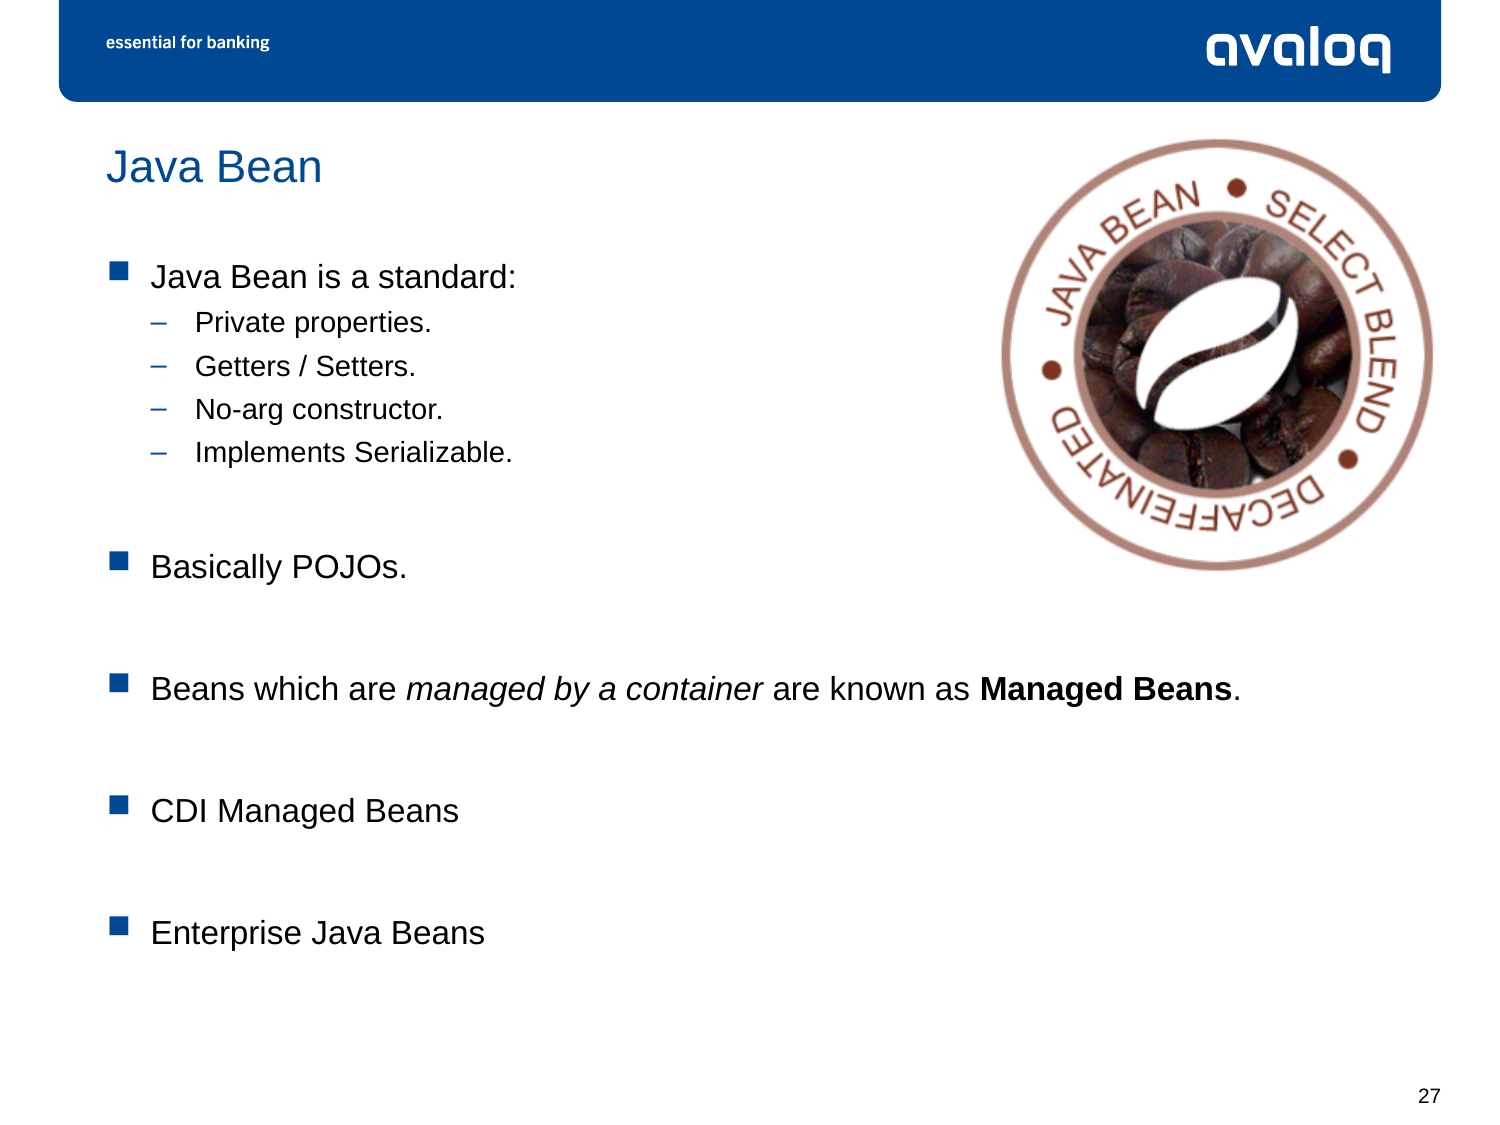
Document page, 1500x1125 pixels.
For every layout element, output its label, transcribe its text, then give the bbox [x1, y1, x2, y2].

list Java Bean is a standard: Private properties. Getters / Setters. No-arg constructor. Implements Serializable. Basically POJOs. Beans which are managed by a container are known as Managed Beans. CDI Managed Beans Enterprise Java Beans [105, 255, 1394, 1042]
title Java Bean [105, 142, 974, 215]
slide_number 27 [1200, 1082, 1442, 1112]
picture [974, 113, 1461, 600]
